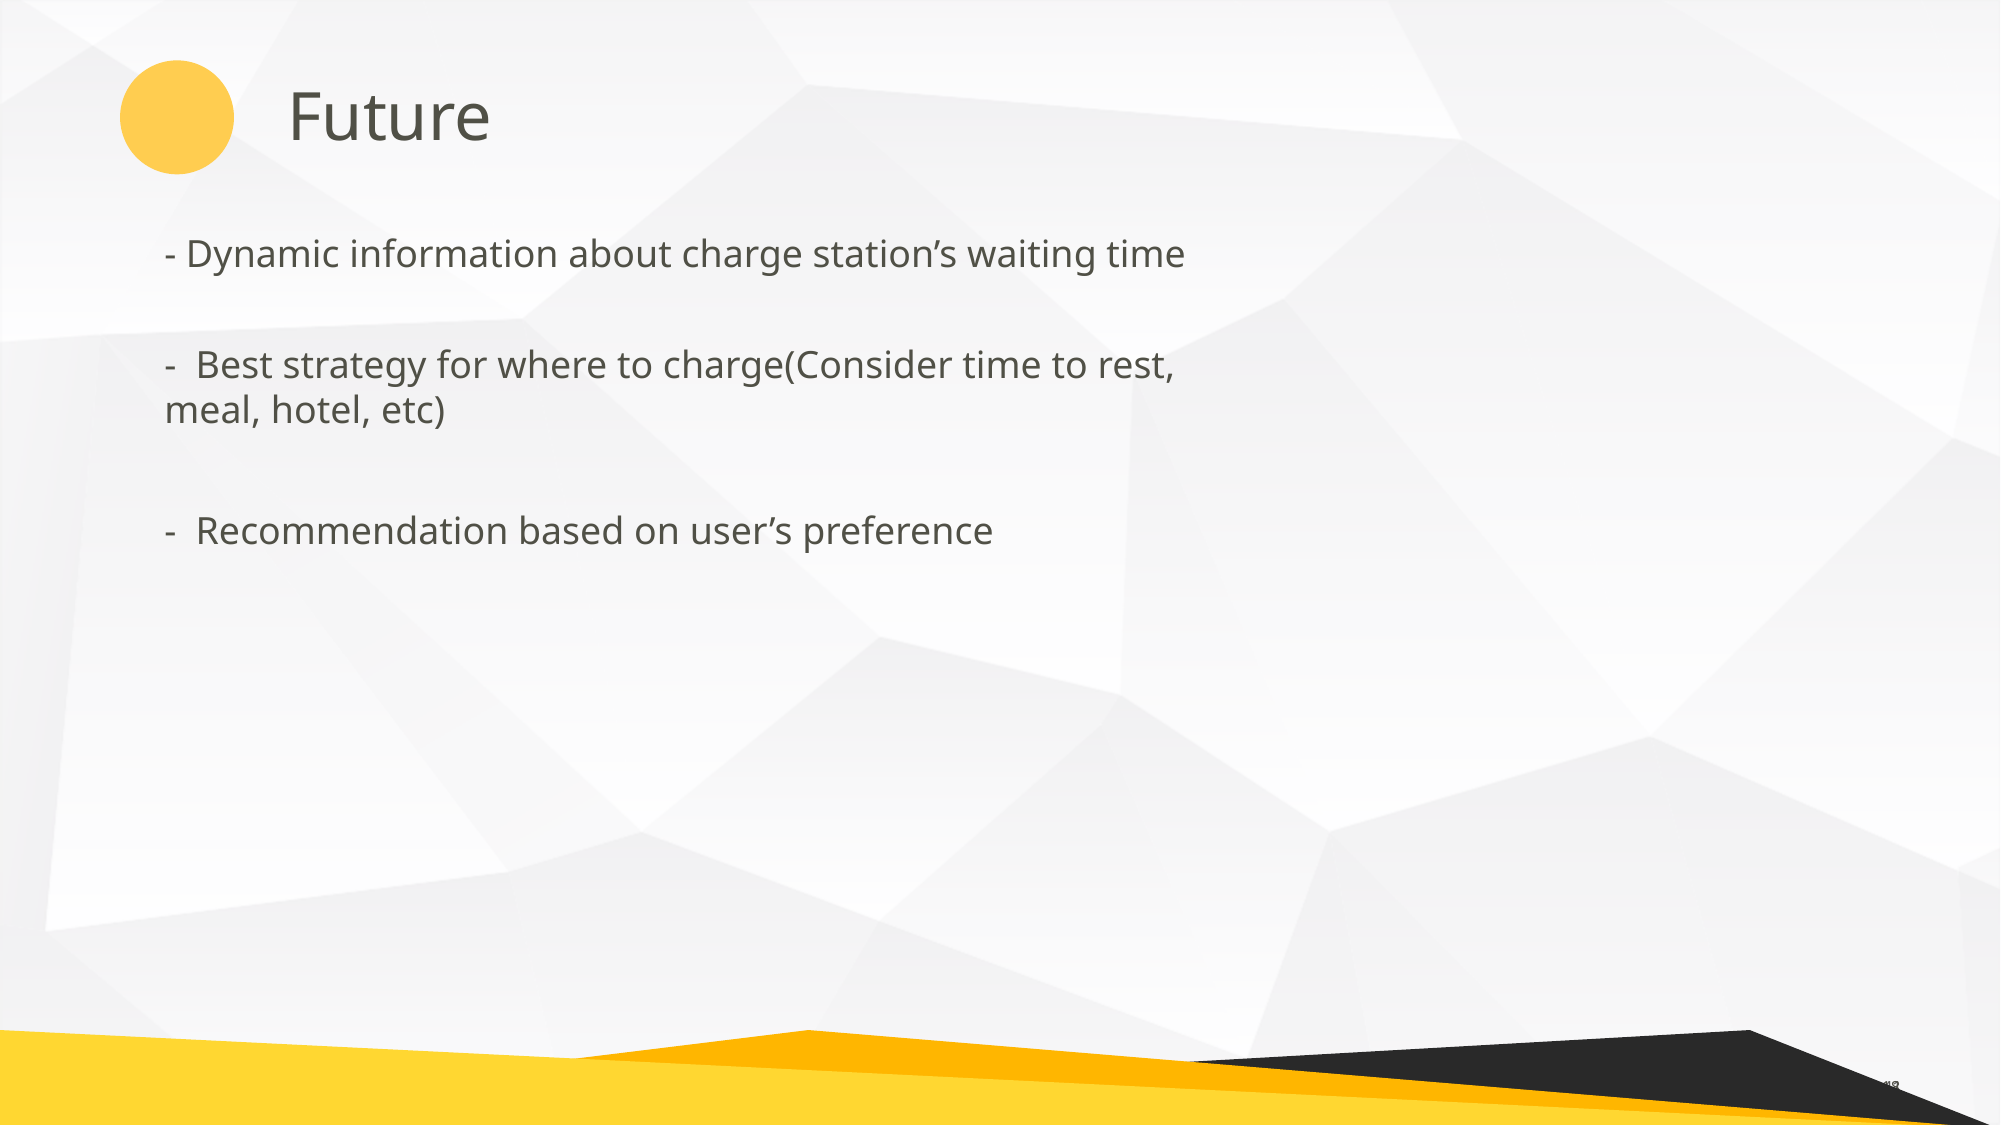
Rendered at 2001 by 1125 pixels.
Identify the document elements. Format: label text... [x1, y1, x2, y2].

text_box Future [272, 76, 2000, 222]
text_box - Dynamic information about charge station’s waiting time [147, 221, 1230, 329]
text_box - Best strategy for where to charge(Consider time to rest, meal, hotel, etc) [147, 332, 1230, 485]
picture [0, 0, 2001, 1125]
text_box - Recommendation based on user’s preference [147, 498, 1230, 605]
